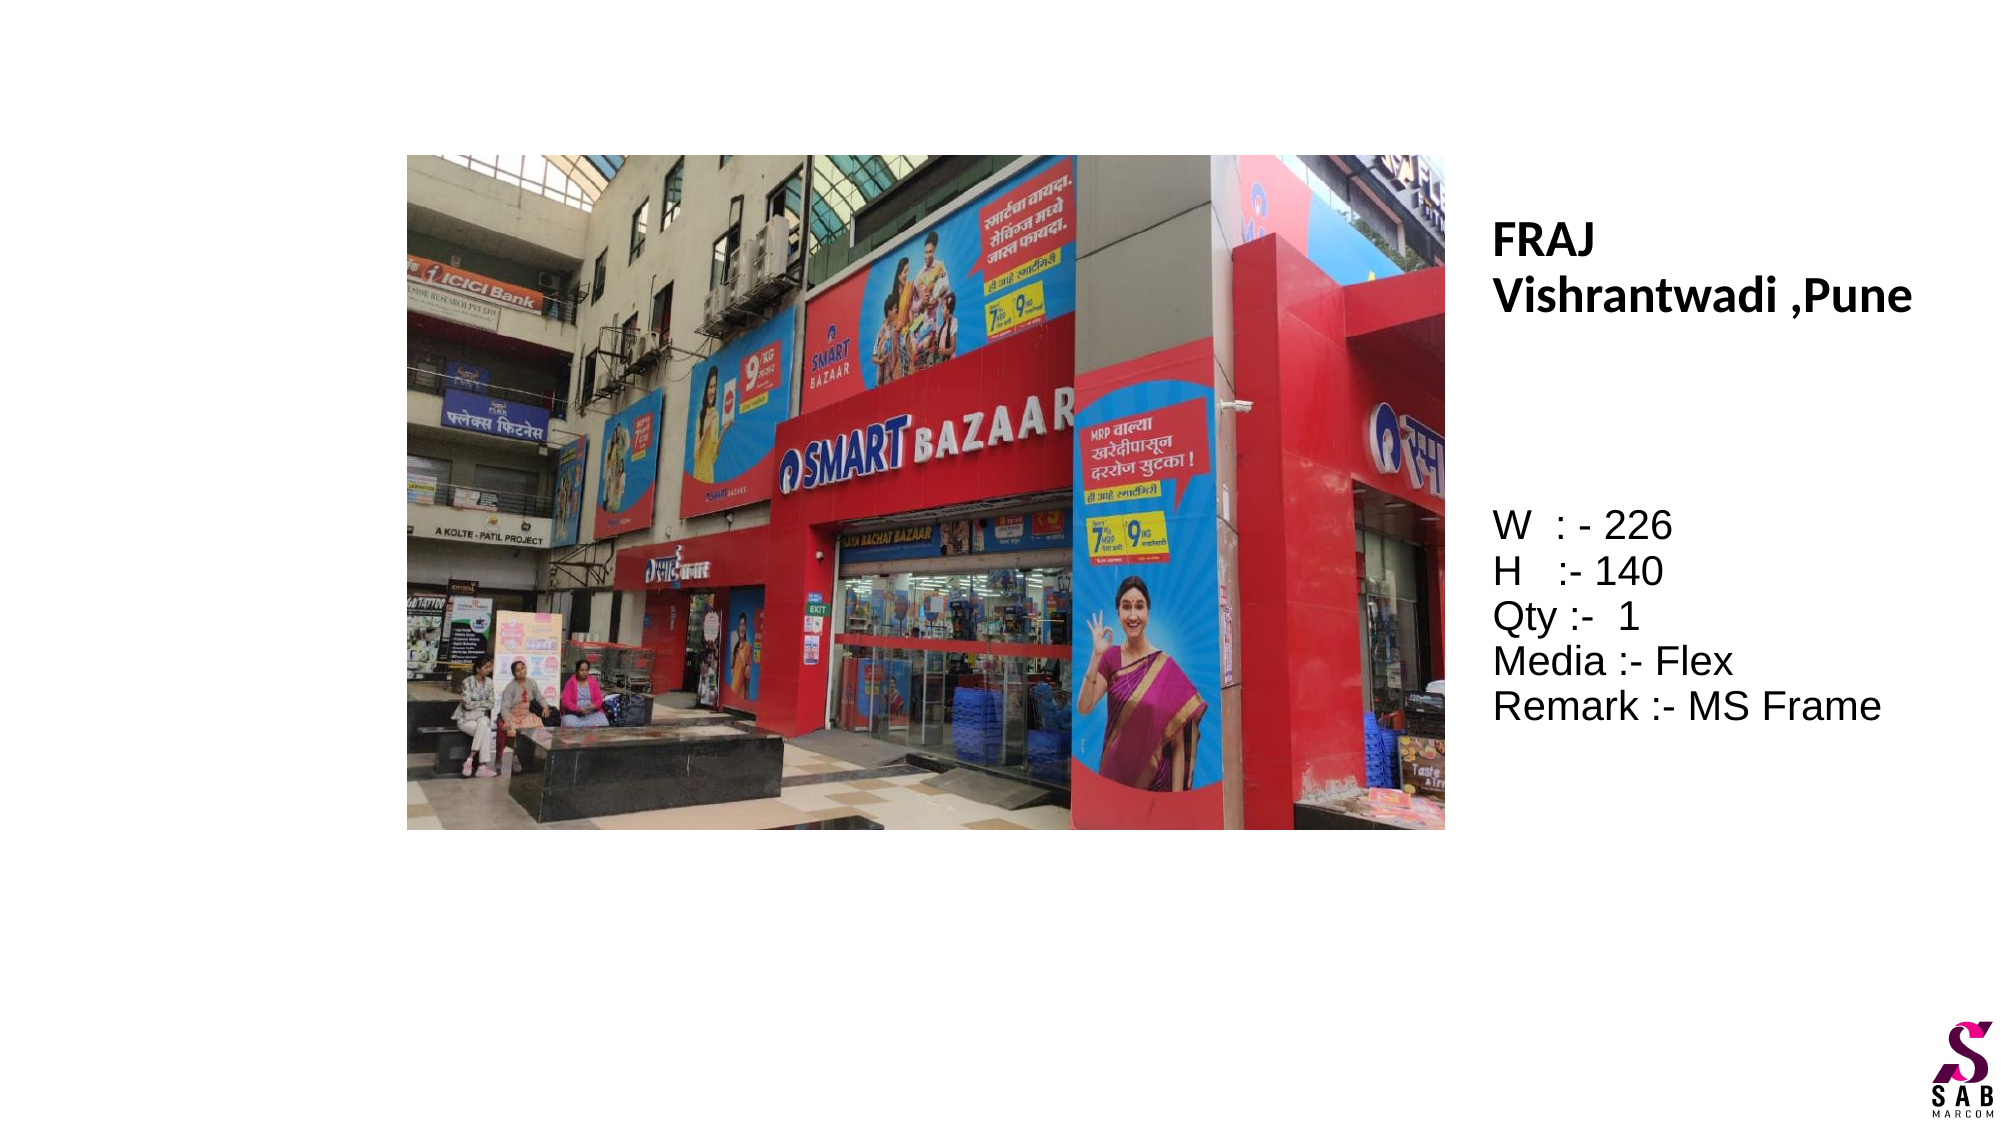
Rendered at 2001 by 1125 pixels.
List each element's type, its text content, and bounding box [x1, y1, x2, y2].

picture [1924, 1012, 2000, 1125]
text_box FRAJ Vishrantwadi ,Pune W : - 226 H :- 140 Qty :- 1 Media :- Flex Remark :- MS Frame [1477, 203, 1935, 781]
picture [407, 155, 1445, 830]
